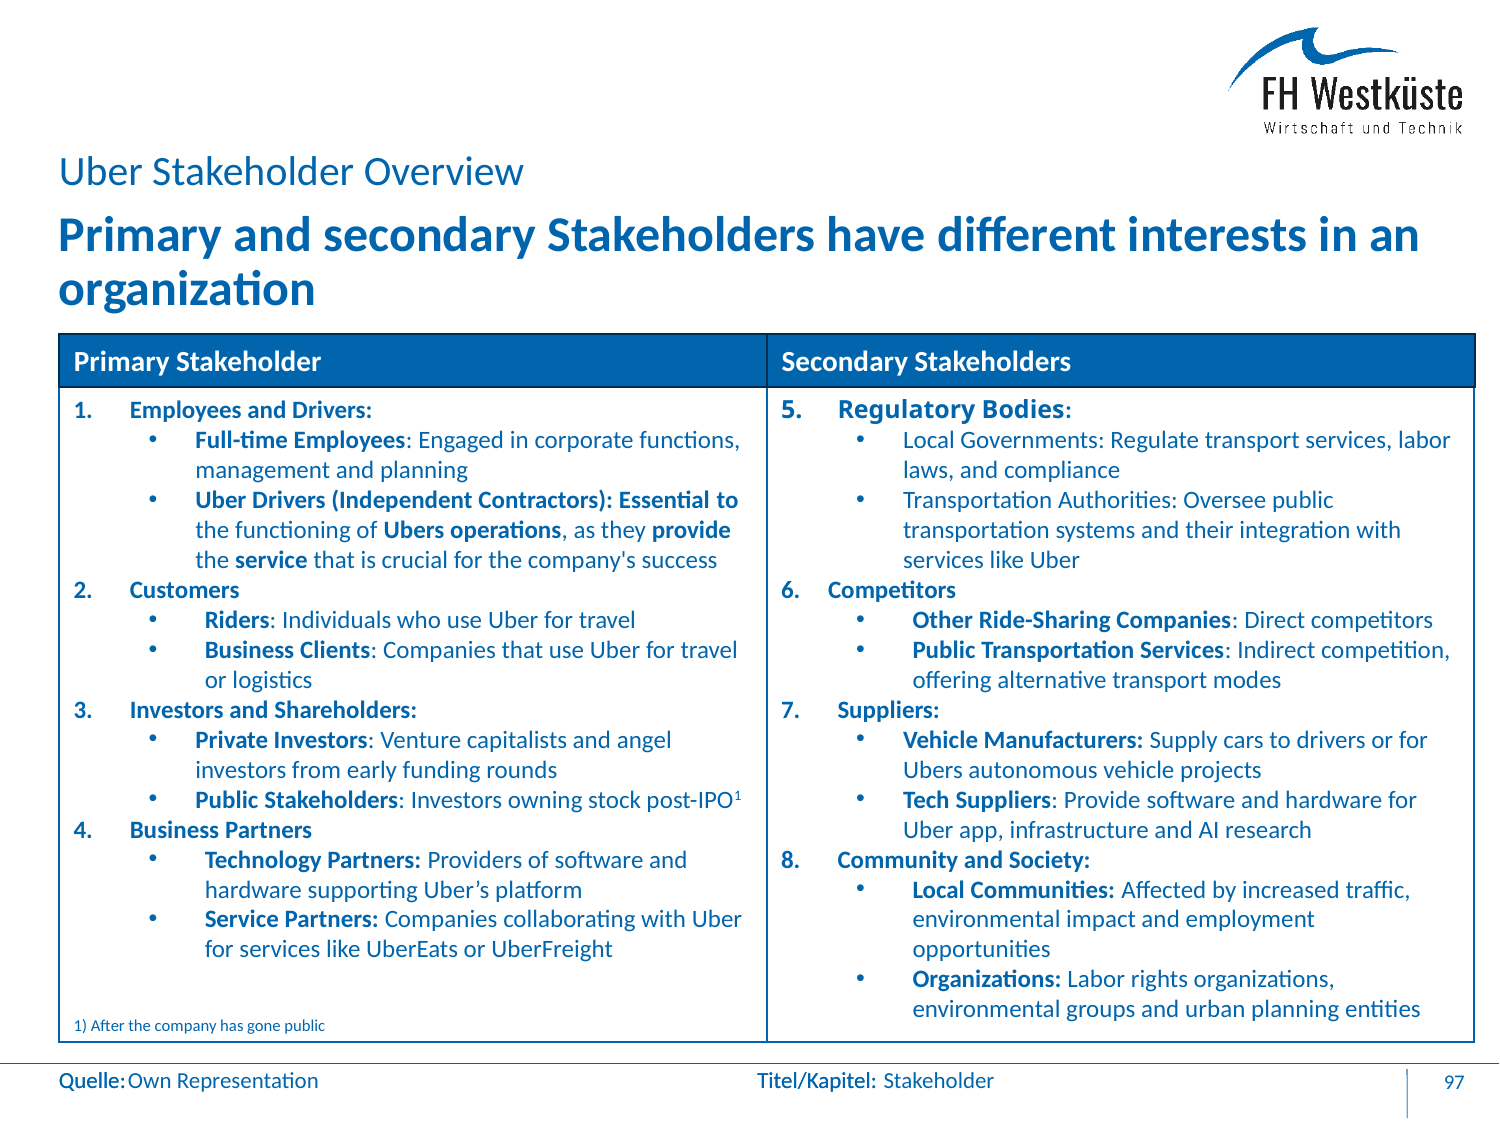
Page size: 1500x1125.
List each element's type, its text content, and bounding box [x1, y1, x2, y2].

slide_number 97 [1414, 1069, 1465, 1099]
text_box Regulatory Bodies: Local Governments: Regulate transport services, labor laws, and compliance Transportation Authorities: Oversee public transportation systems and their integration with services like Uber Competitors Other Ride-Sharing Companies: Direct competitors Public Transportation Services: Indirect competition, offering alternative transport modes Suppliers: Vehicle Manufacturers: Supply cars to drivers or for Ubers autonomous vehicle projects Tech Suppliers: Provide software and hardware for Uber app, infrastructure and AI research Community and Society: Local Communities: Affected by increased traffic, environmental impact and employment opportunities Organizations: Labor rights organizations, environmental groups and urban planning entities [766, 386, 1475, 1031]
text_box [58, 971, 768, 1043]
text_box [768, 1031, 1475, 1043]
list Stakeholder [883, 1069, 1400, 1119]
text_box Primary Stakeholder [58, 333, 766, 386]
list Own Representation [127, 1069, 743, 1119]
list Uber Stakeholder Overview [59, 149, 1465, 197]
text_box 1) After the company has gone public [58, 1007, 489, 1042]
text_box Secondary Stakeholders [766, 333, 1476, 388]
picture [1219, 19, 1474, 147]
title Primary and secondary Stakeholders have different interests in an organization [59, 208, 1465, 315]
text_box Employees and Drivers: Full-time Employees: Engaged in corporate functions, management and planning Uber Drivers (Independent Contractors): Essential to the functioning of Ubers operations, as they provide the service that is crucial for the company's success Customers Riders: Individuals who use Uber for travel Business Clients: Companies that use Uber for travel or logistics Investors and Shareholders: Private Investors: Venture capitalists and angel investors from early funding rounds Public Stakeholders: Investors owning stock post-IPO1 Business Partners Technology Partners: Providers of software and hardware supporting Uber’s platform Service Partners: Companies collaborating with Uber for services like UberEats or UberFreight [58, 386, 766, 971]
